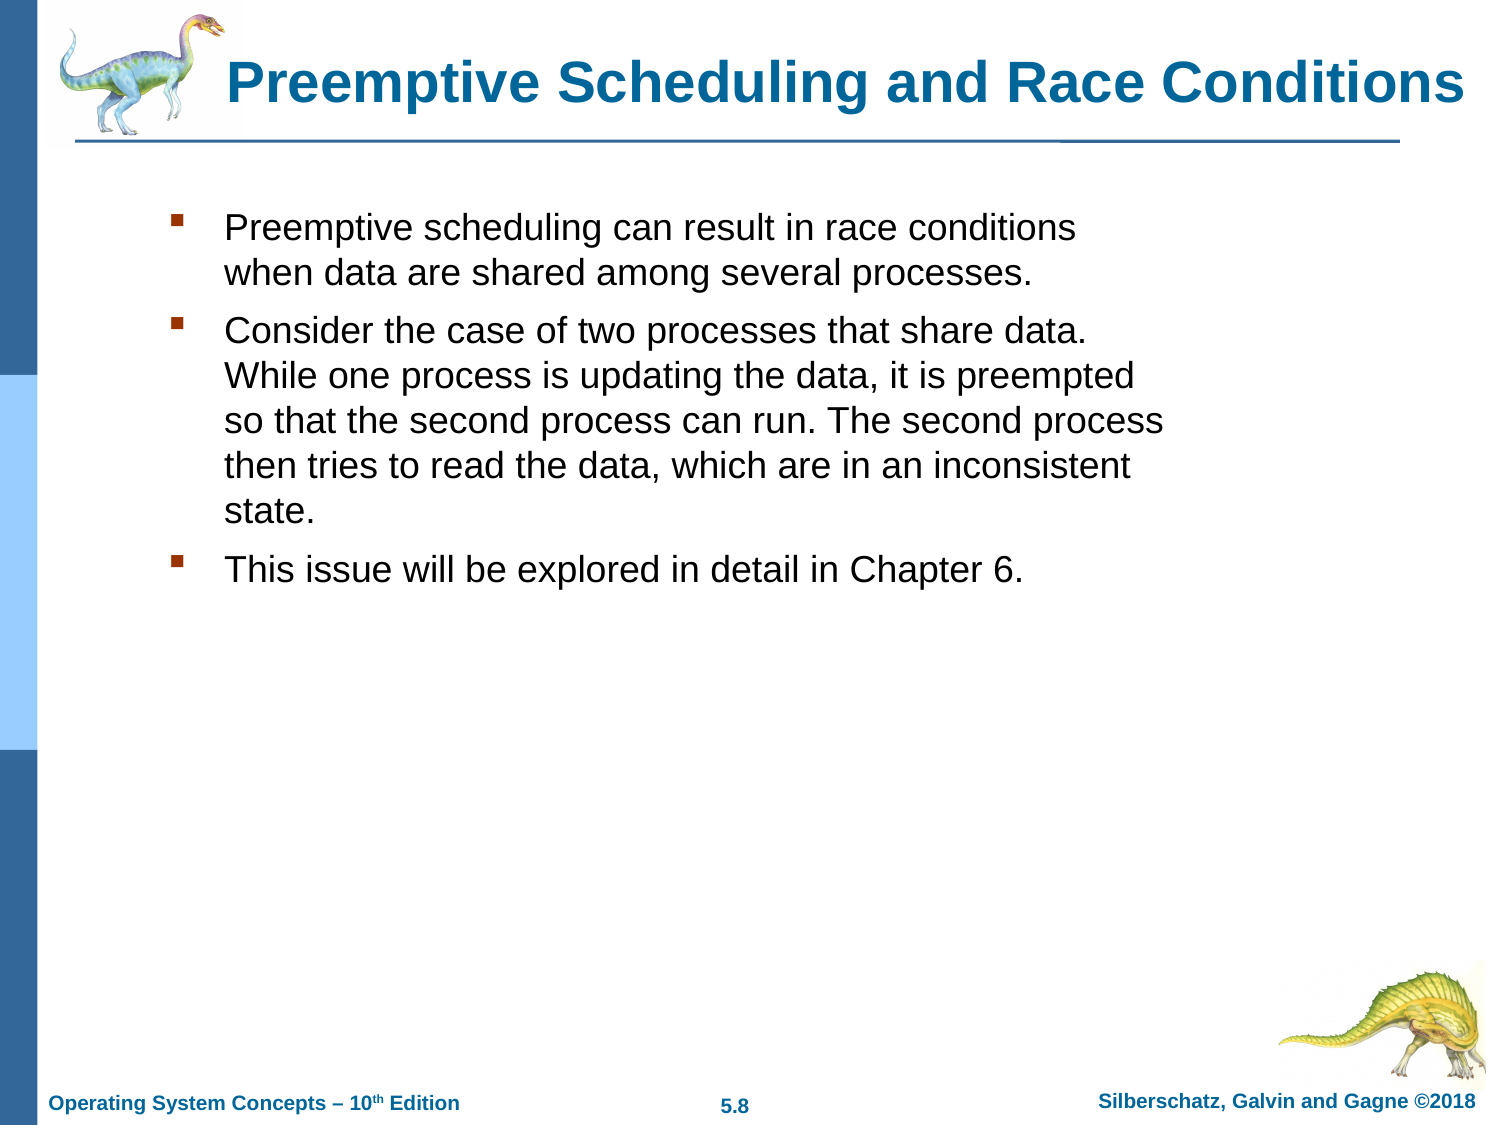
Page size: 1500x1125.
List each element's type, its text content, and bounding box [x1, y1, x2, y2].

picture [1275, 959, 1486, 1090]
title Preemptive Scheduling and Race Conditions [202, 27, 1491, 122]
picture [46, 0, 243, 149]
list Preemptive scheduling can result in race conditions when data are shared among several processes. Consider the case of two processes that share data. While one process is updating the data, it is preempted so that the second process can run. The second process then tries to read the data, which are in an inconsistent state. This issue will be explored in detail in Chapter 6. [152, 195, 1182, 954]
